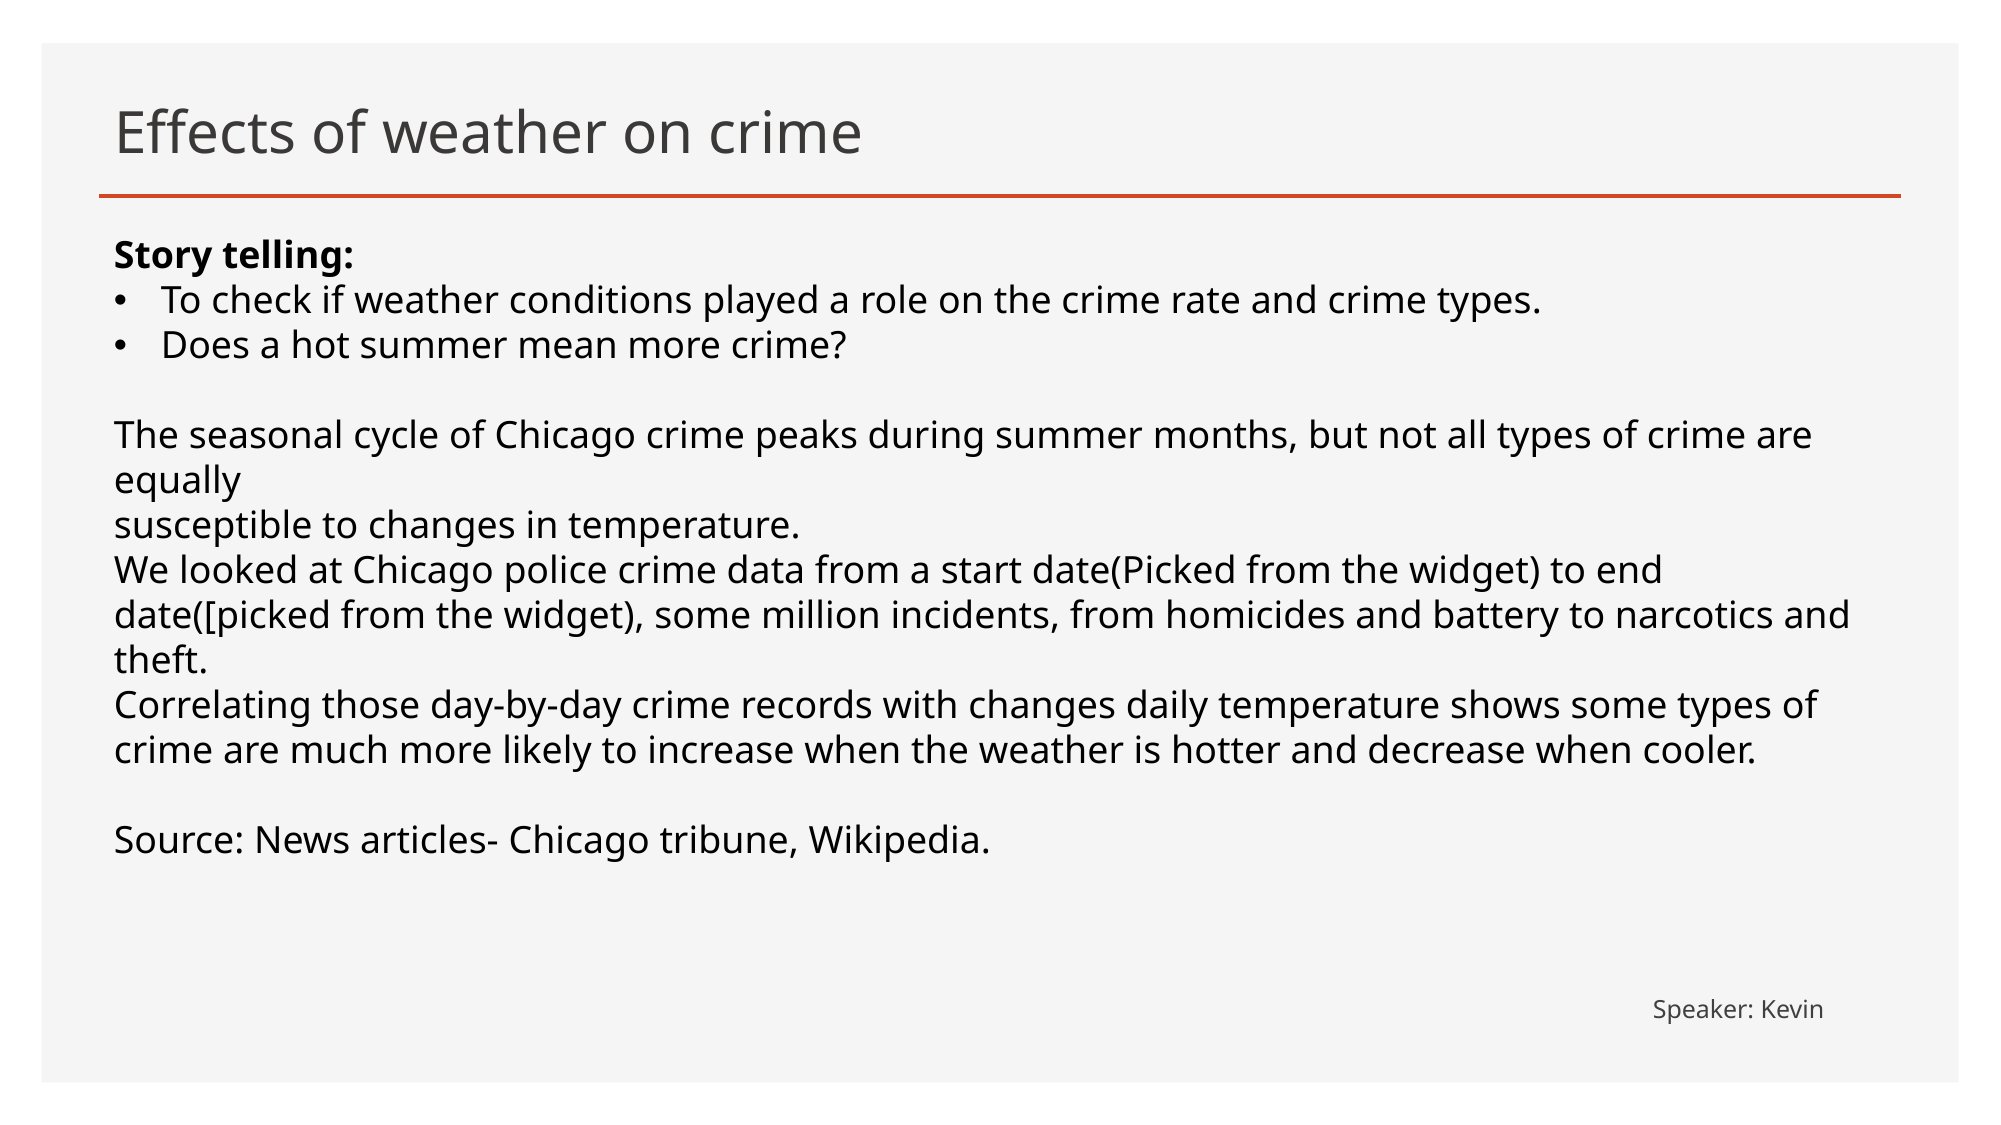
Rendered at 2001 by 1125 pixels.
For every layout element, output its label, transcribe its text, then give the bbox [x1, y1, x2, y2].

text_box Story telling: To check if weather conditions played a role on the crime rate and crime types. Does a hot summer mean more crime? The seasonal cycle of Chicago crime peaks during summer months, but not all types of crime are equally susceptible to changes in temperature. We looked at Chicago police crime data from a start date(Picked from the widget) to end date([picked from the widget), some million incidents, from homicides and battery to narcotics and theft. Correlating those day-by-day crime records with changes daily temperature shows some types of crime are much more likely to increase when the weather is hotter and decrease when cooler. Source: News articles- Chicago tribune, Wikipedia. [99, 224, 1874, 914]
title Effects of weather on crime [99, 73, 1901, 197]
text_box Speaker: Kevin [1637, 978, 1942, 1067]
